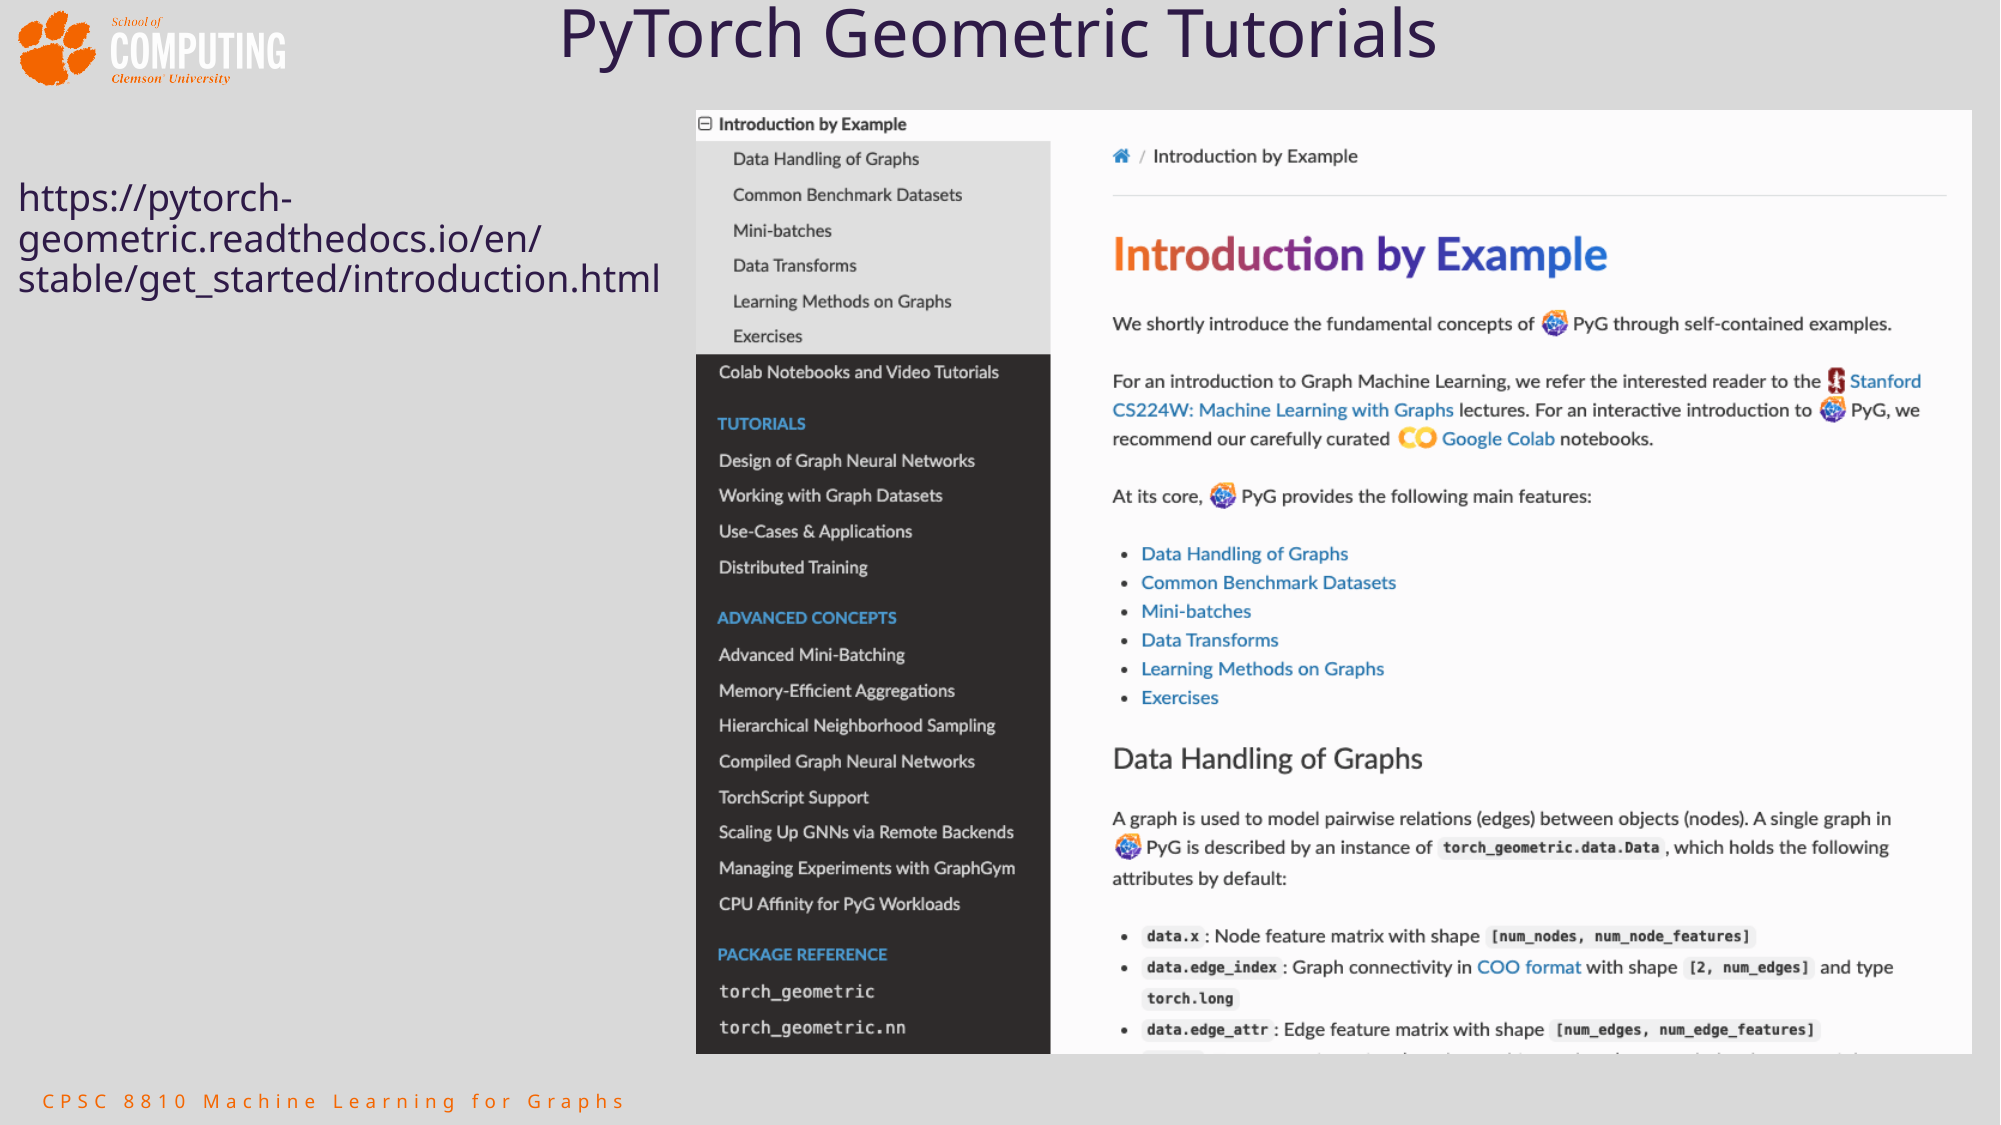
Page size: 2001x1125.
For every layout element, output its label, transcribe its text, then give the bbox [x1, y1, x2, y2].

list https://pytorch-geometric.readthedocs.io/en/stable/get_started/introduction.html [17, 179, 683, 303]
title PyTorch Geometric Tutorials [0, 0, 1999, 73]
picture [18, 73, 285, 86]
picture [695, 110, 1972, 1054]
